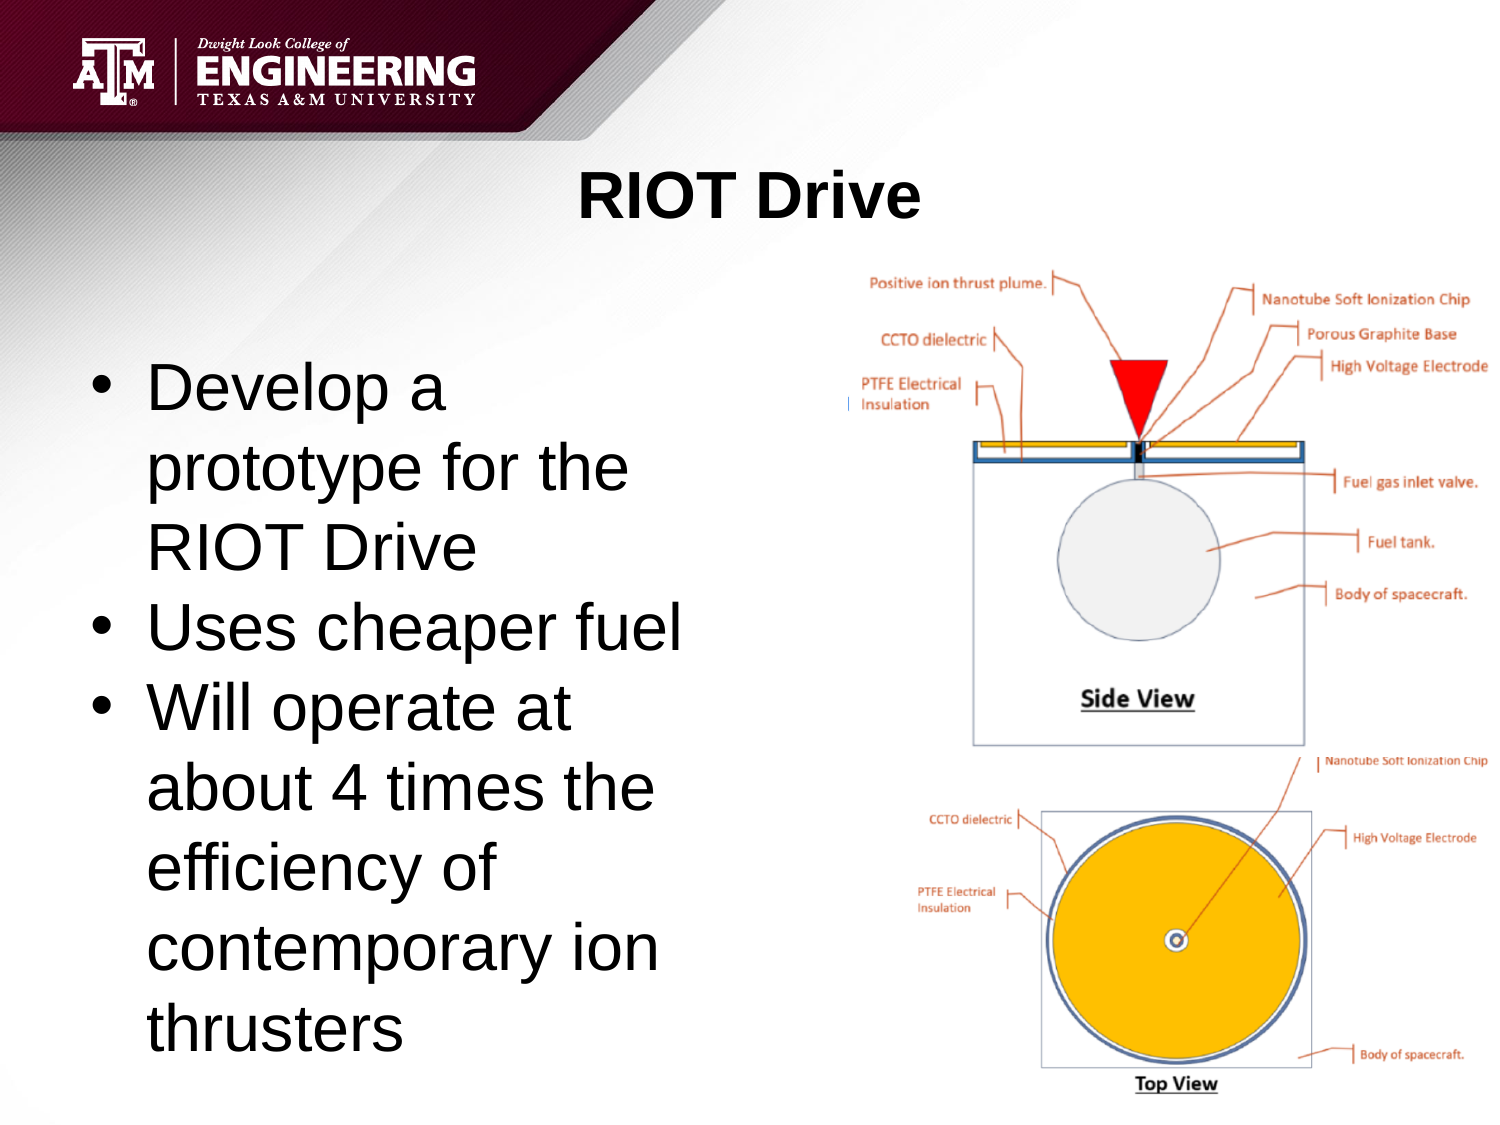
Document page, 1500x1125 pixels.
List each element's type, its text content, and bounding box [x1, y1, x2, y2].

picture [0, 0, 1500, 1125]
list Develop a prototype for the RIOT Drive Uses cheaper fuel Will operate at about 4 times the efficiency of contemporary ion thrusters [75, 336, 750, 1097]
title RIOT Drive [75, 126, 1425, 259]
